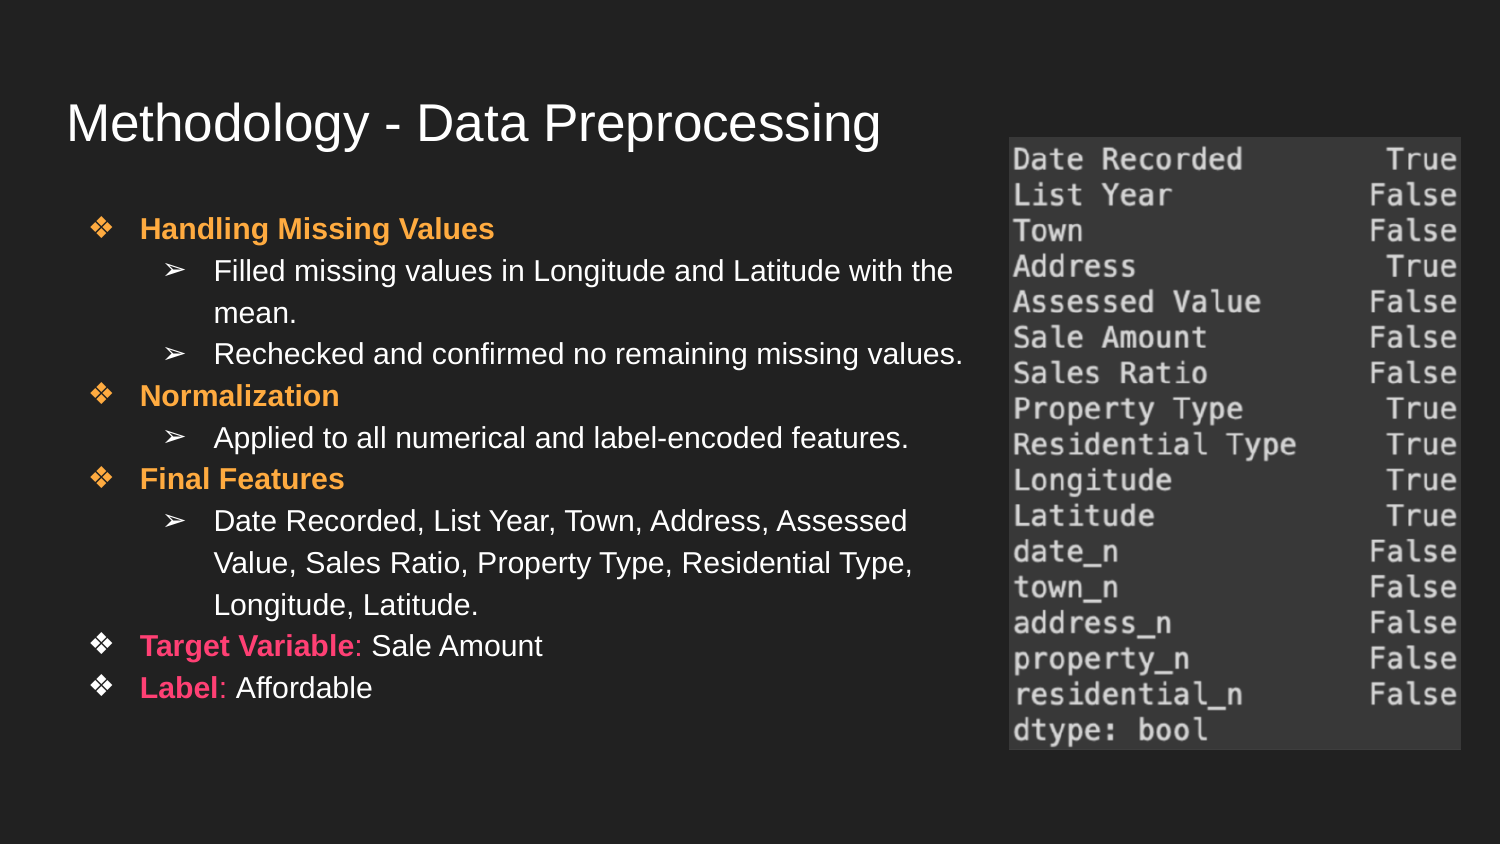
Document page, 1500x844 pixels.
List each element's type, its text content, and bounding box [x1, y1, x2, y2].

title Methodology - Data Preprocessing [51, 72, 1449, 167]
picture [1009, 137, 1462, 750]
list Handling Missing Values Filled missing values in Longitude and Latitude with the mean. Rechecked and confirmed no remaining missing values. Normalization Applied to all numerical and label-encoded features. Final Features Date Recorded, List Year, Town, Address, Assessed Value, Sales Ratio, Property Type, Residential Type, Longitude, Latitude. Target Variable: Sale Amount Label: Affordable [51, 189, 996, 750]
